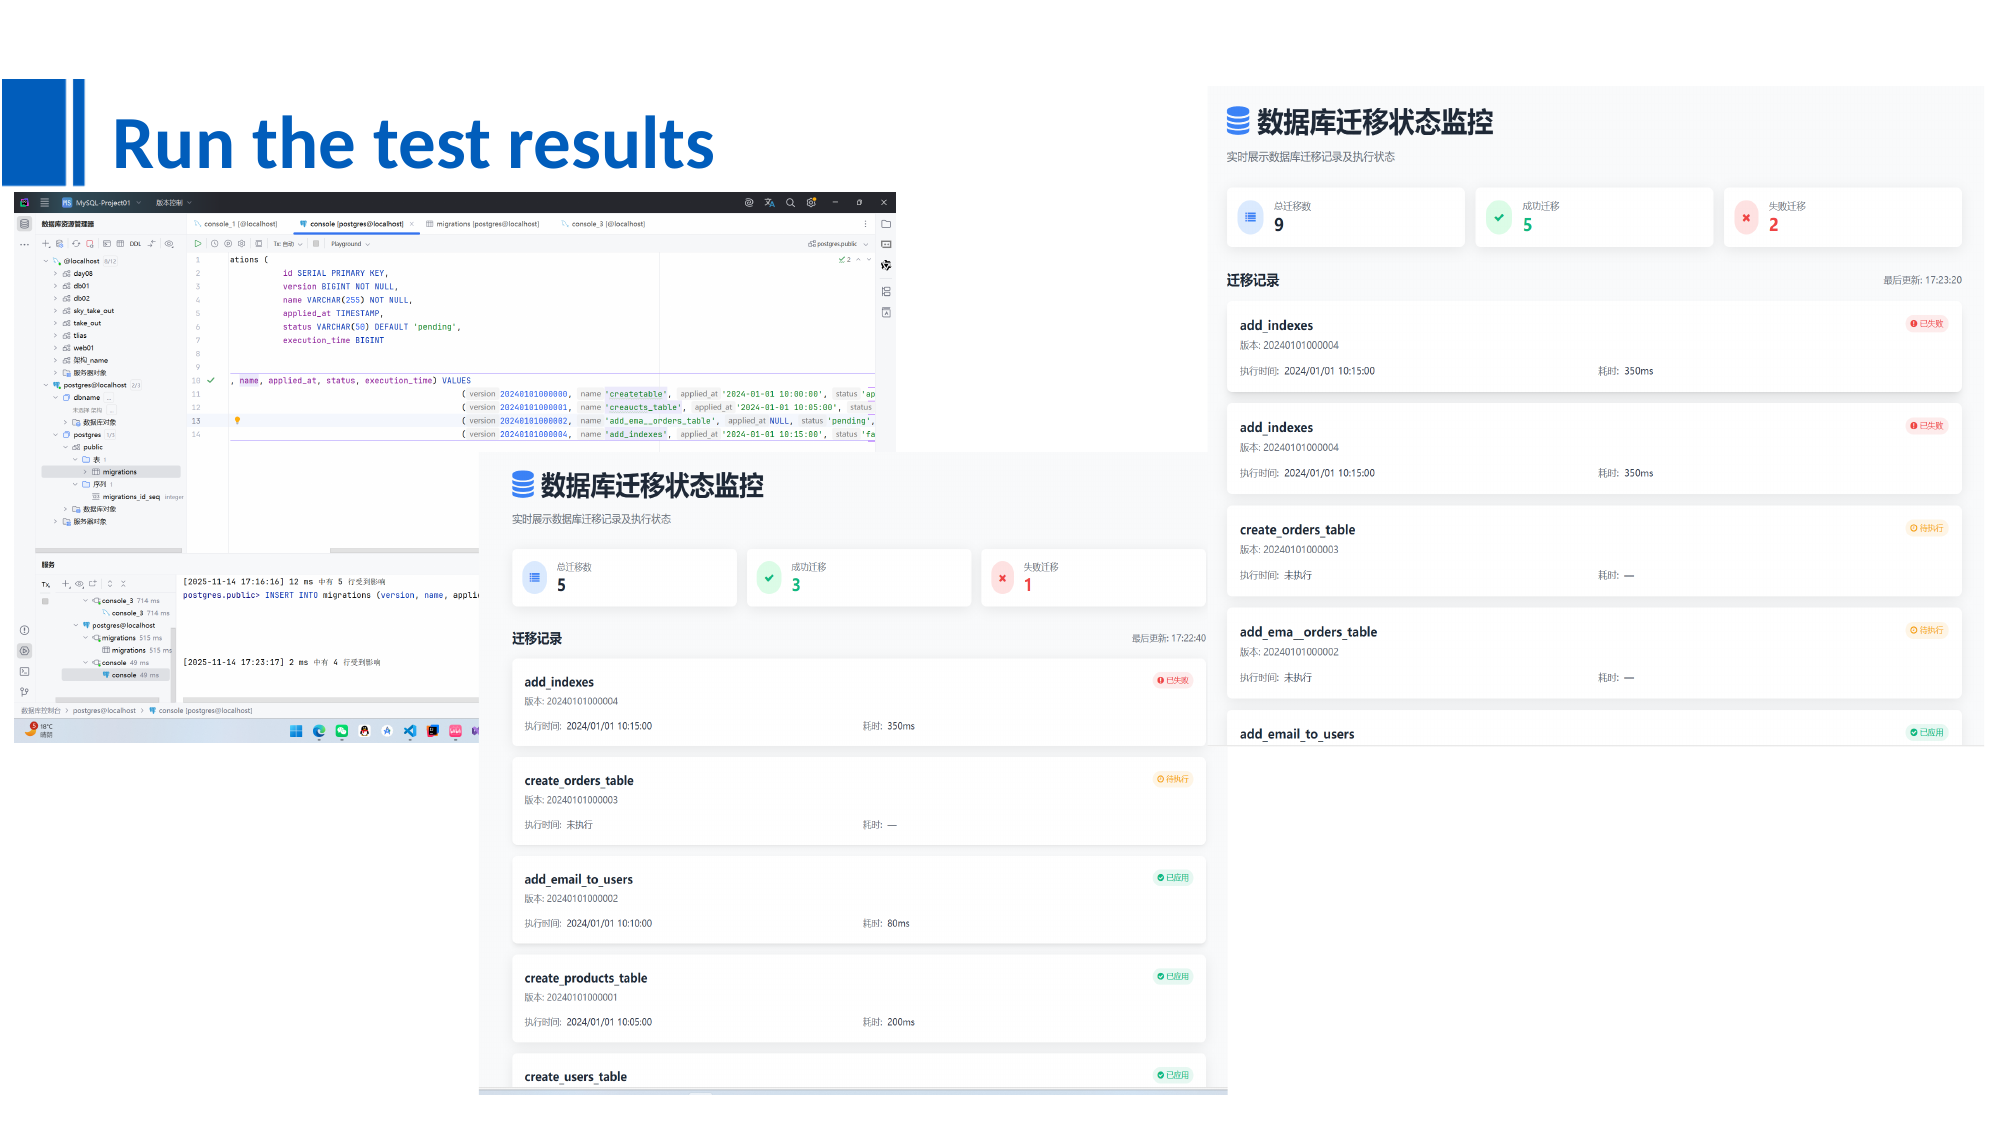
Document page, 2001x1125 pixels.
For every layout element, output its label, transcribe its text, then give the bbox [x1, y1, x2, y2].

text_box Run the test results [97, 86, 1207, 192]
picture [2, 79, 98, 187]
picture [14, 86, 1985, 1095]
